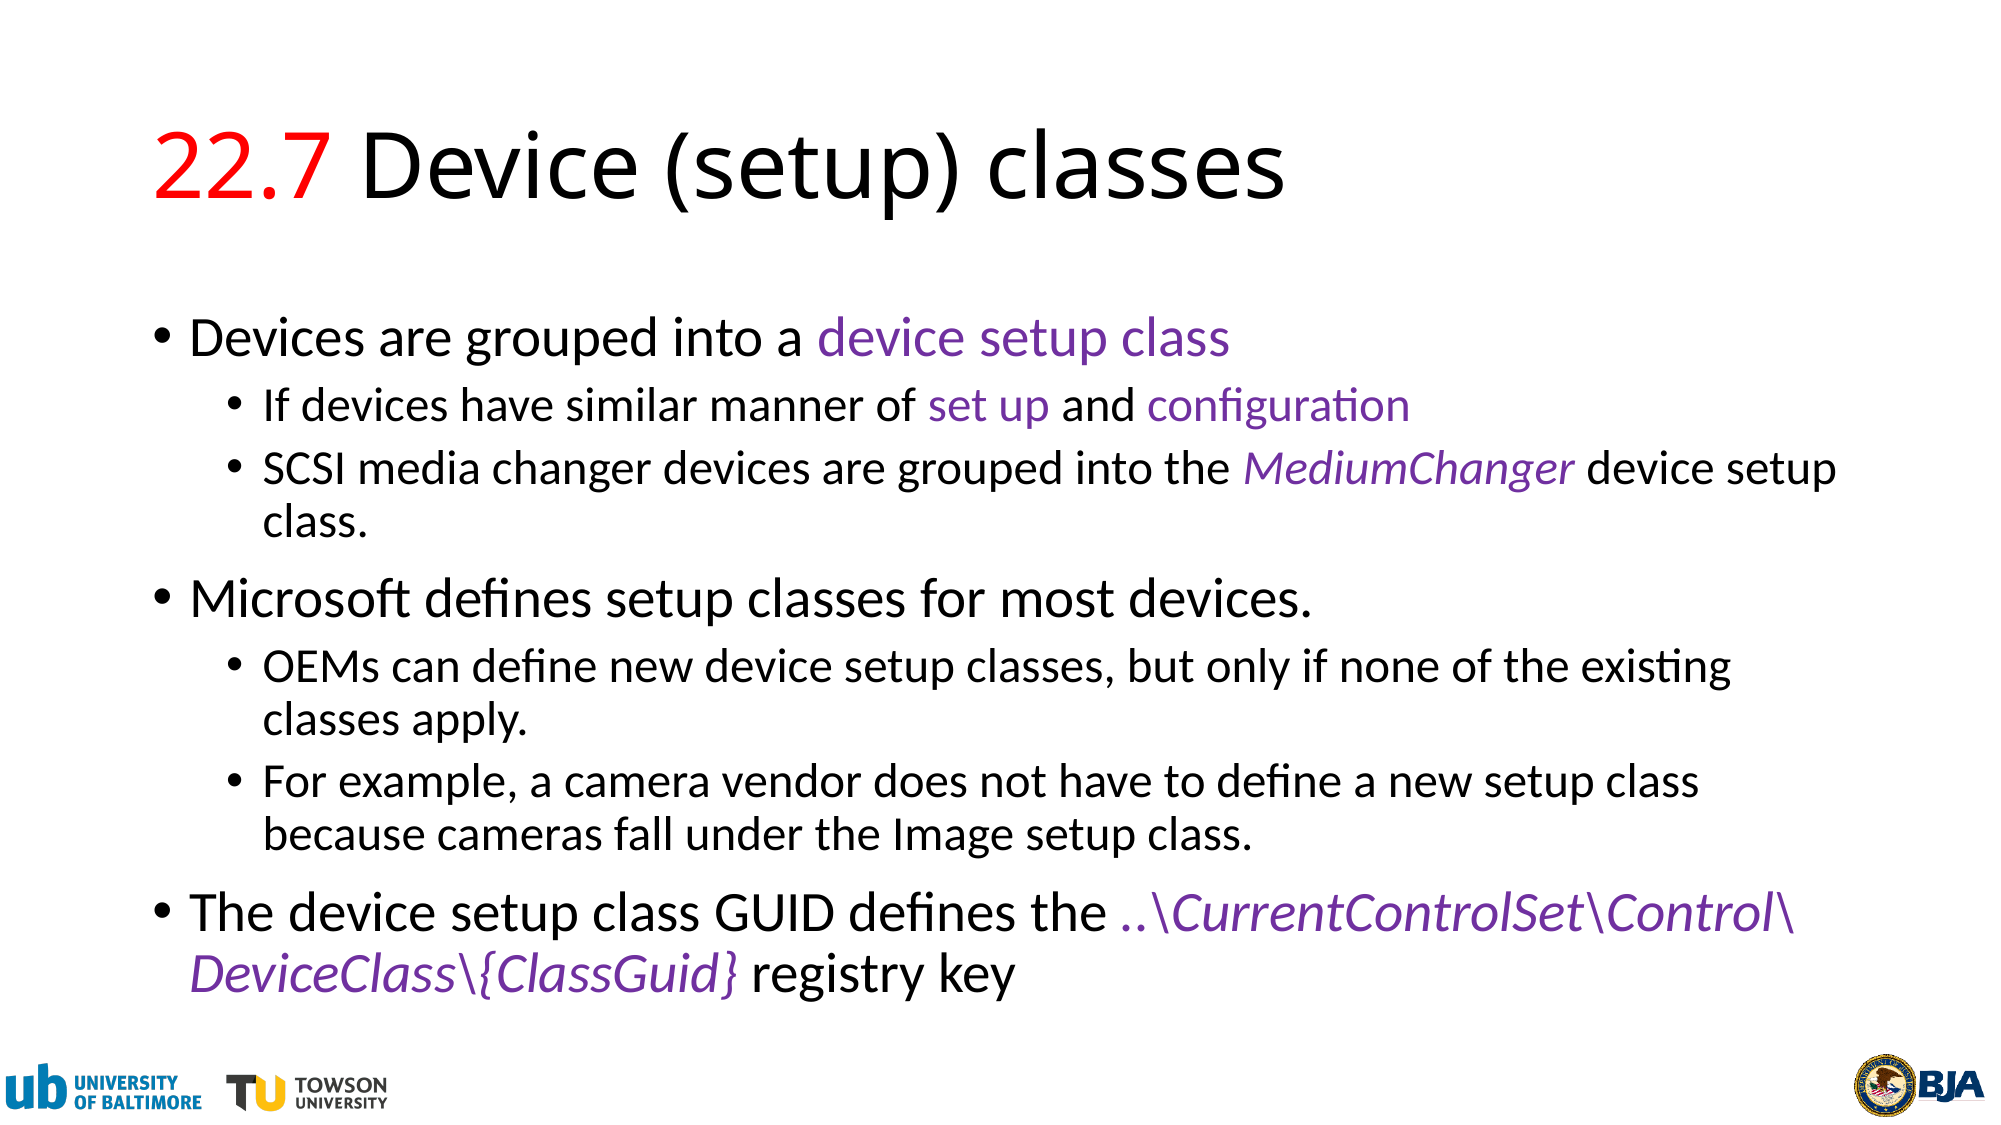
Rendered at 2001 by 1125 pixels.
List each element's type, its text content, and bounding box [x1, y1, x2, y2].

list Devices are grouped into a device setup class If devices have similar manner of set up and configuration SCSI media changer devices are grouped into the MediumChanger device setup class. Microsoft defines setup classes for most devices. OEMs can define new device setup classes, but only if none of the existing classes apply. For example, a camera vendor does not have to define a new setup class because cameras fall under the Image setup class. The device setup class GUID defines the ..\CurrentControlSet\Control\DeviceClass\{ClassGuid} registry key [137, 299, 1863, 1014]
picture [1854, 1054, 1986, 1117]
picture [0, 1031, 407, 1125]
title 22.7 Device (setup) classes [137, 59, 1863, 278]
